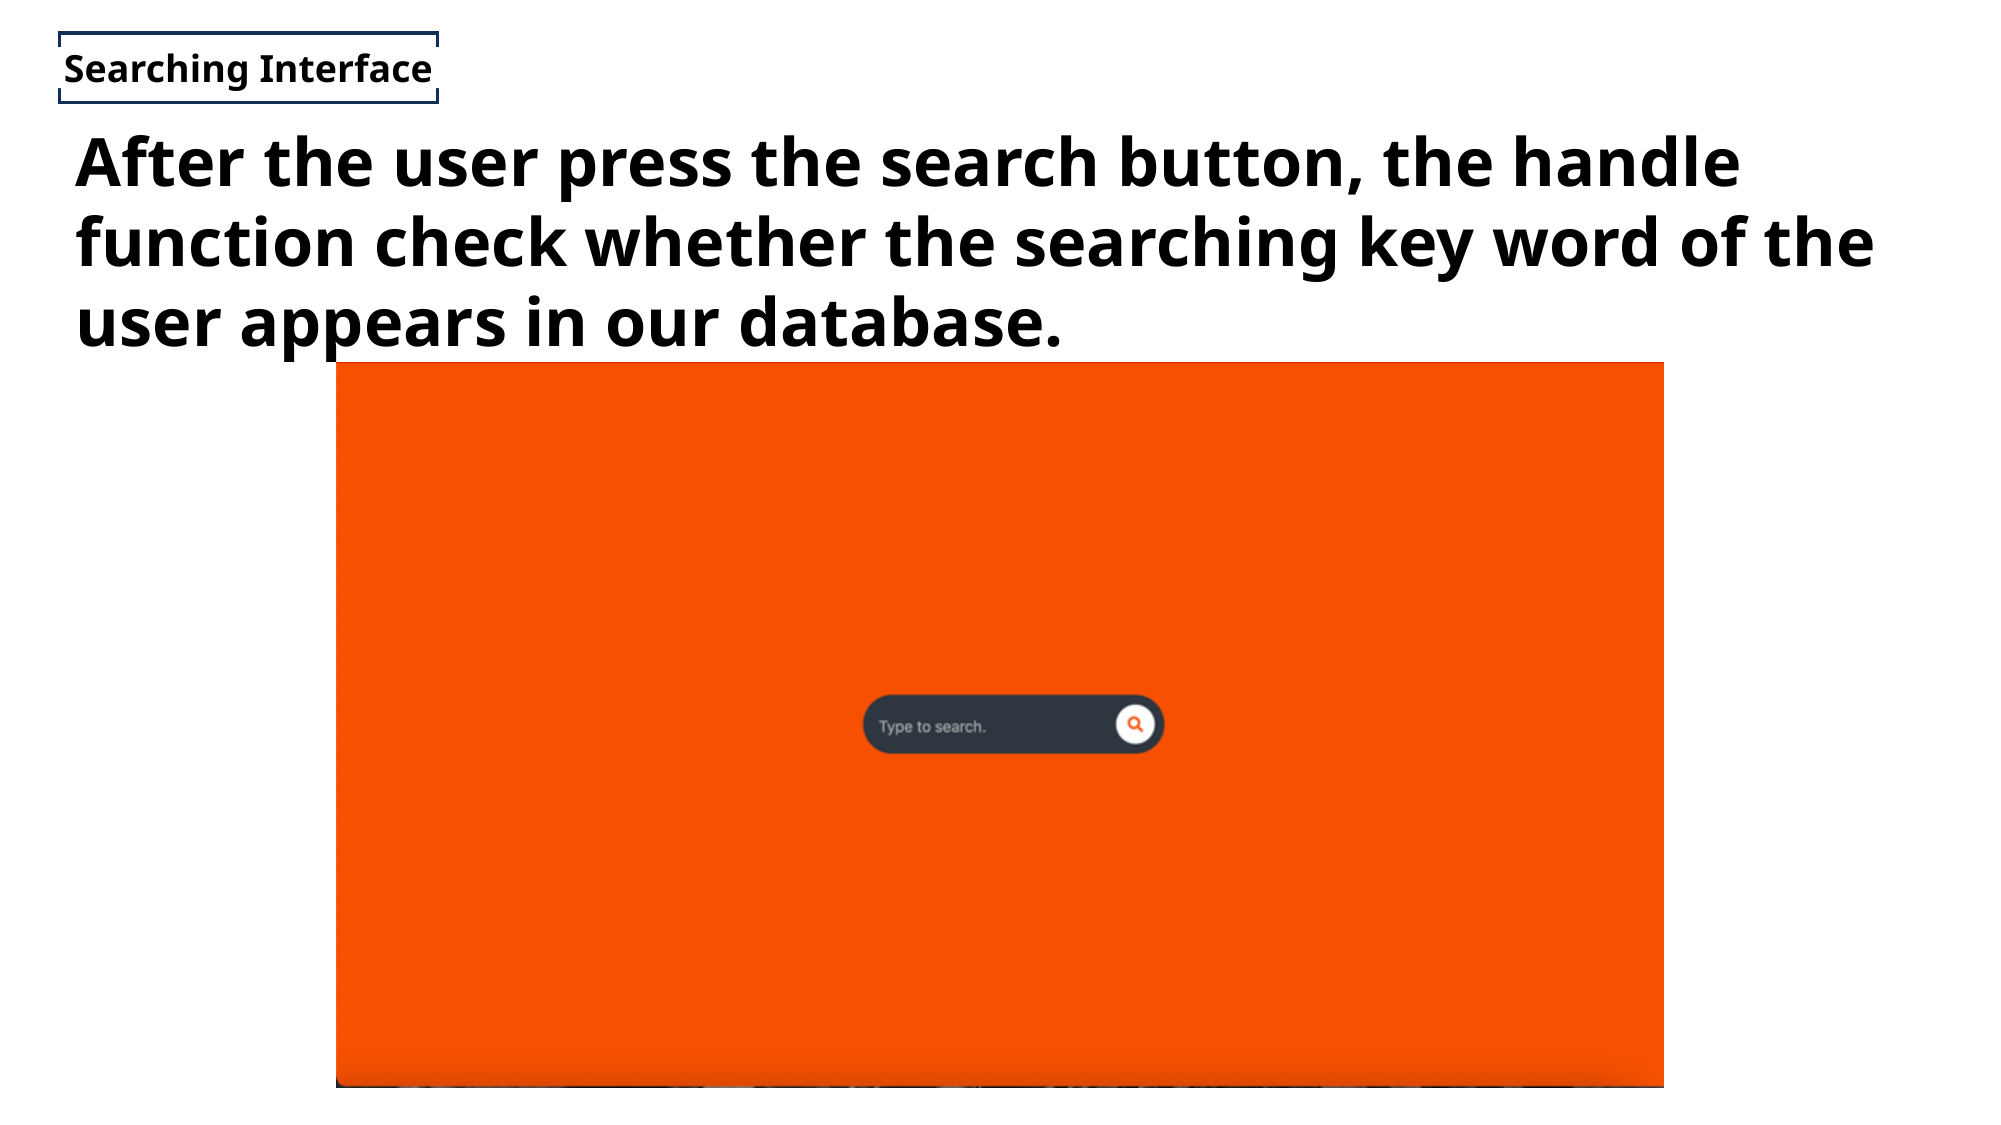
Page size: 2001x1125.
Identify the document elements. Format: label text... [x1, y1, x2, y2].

picture [336, 361, 1664, 1088]
text_box After the user press the search button, the handle function check whether the searching key word of the user appears in our database. [60, 112, 1939, 367]
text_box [0, 32, 498, 103]
